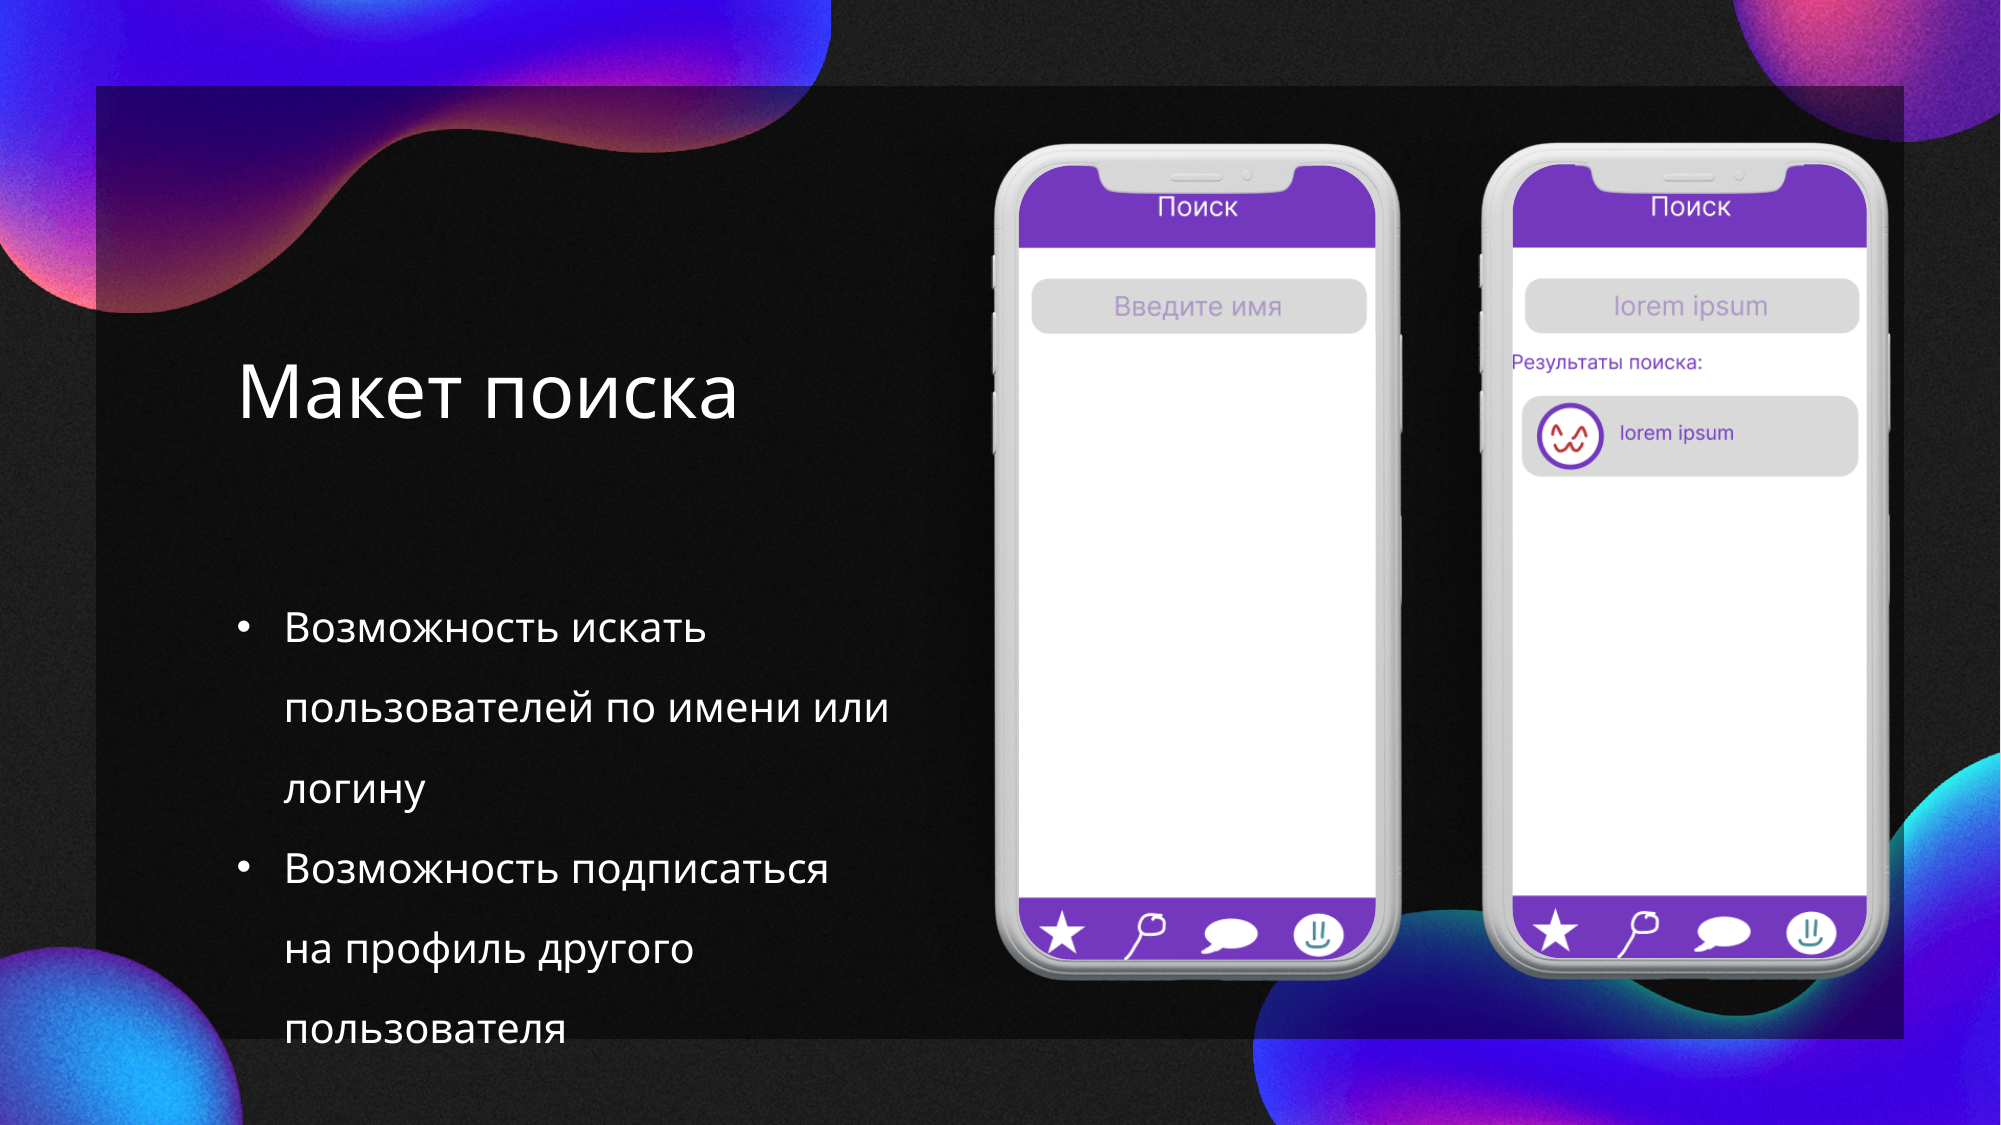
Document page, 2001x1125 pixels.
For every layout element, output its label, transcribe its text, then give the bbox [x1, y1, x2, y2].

picture [0, 0, 2001, 1125]
text_box Возможность искать пользователей по имени или логину Возможность подписаться на профиль другого пользователя [221, 563, 1000, 1059]
text_box Макет поиска [221, 336, 887, 442]
